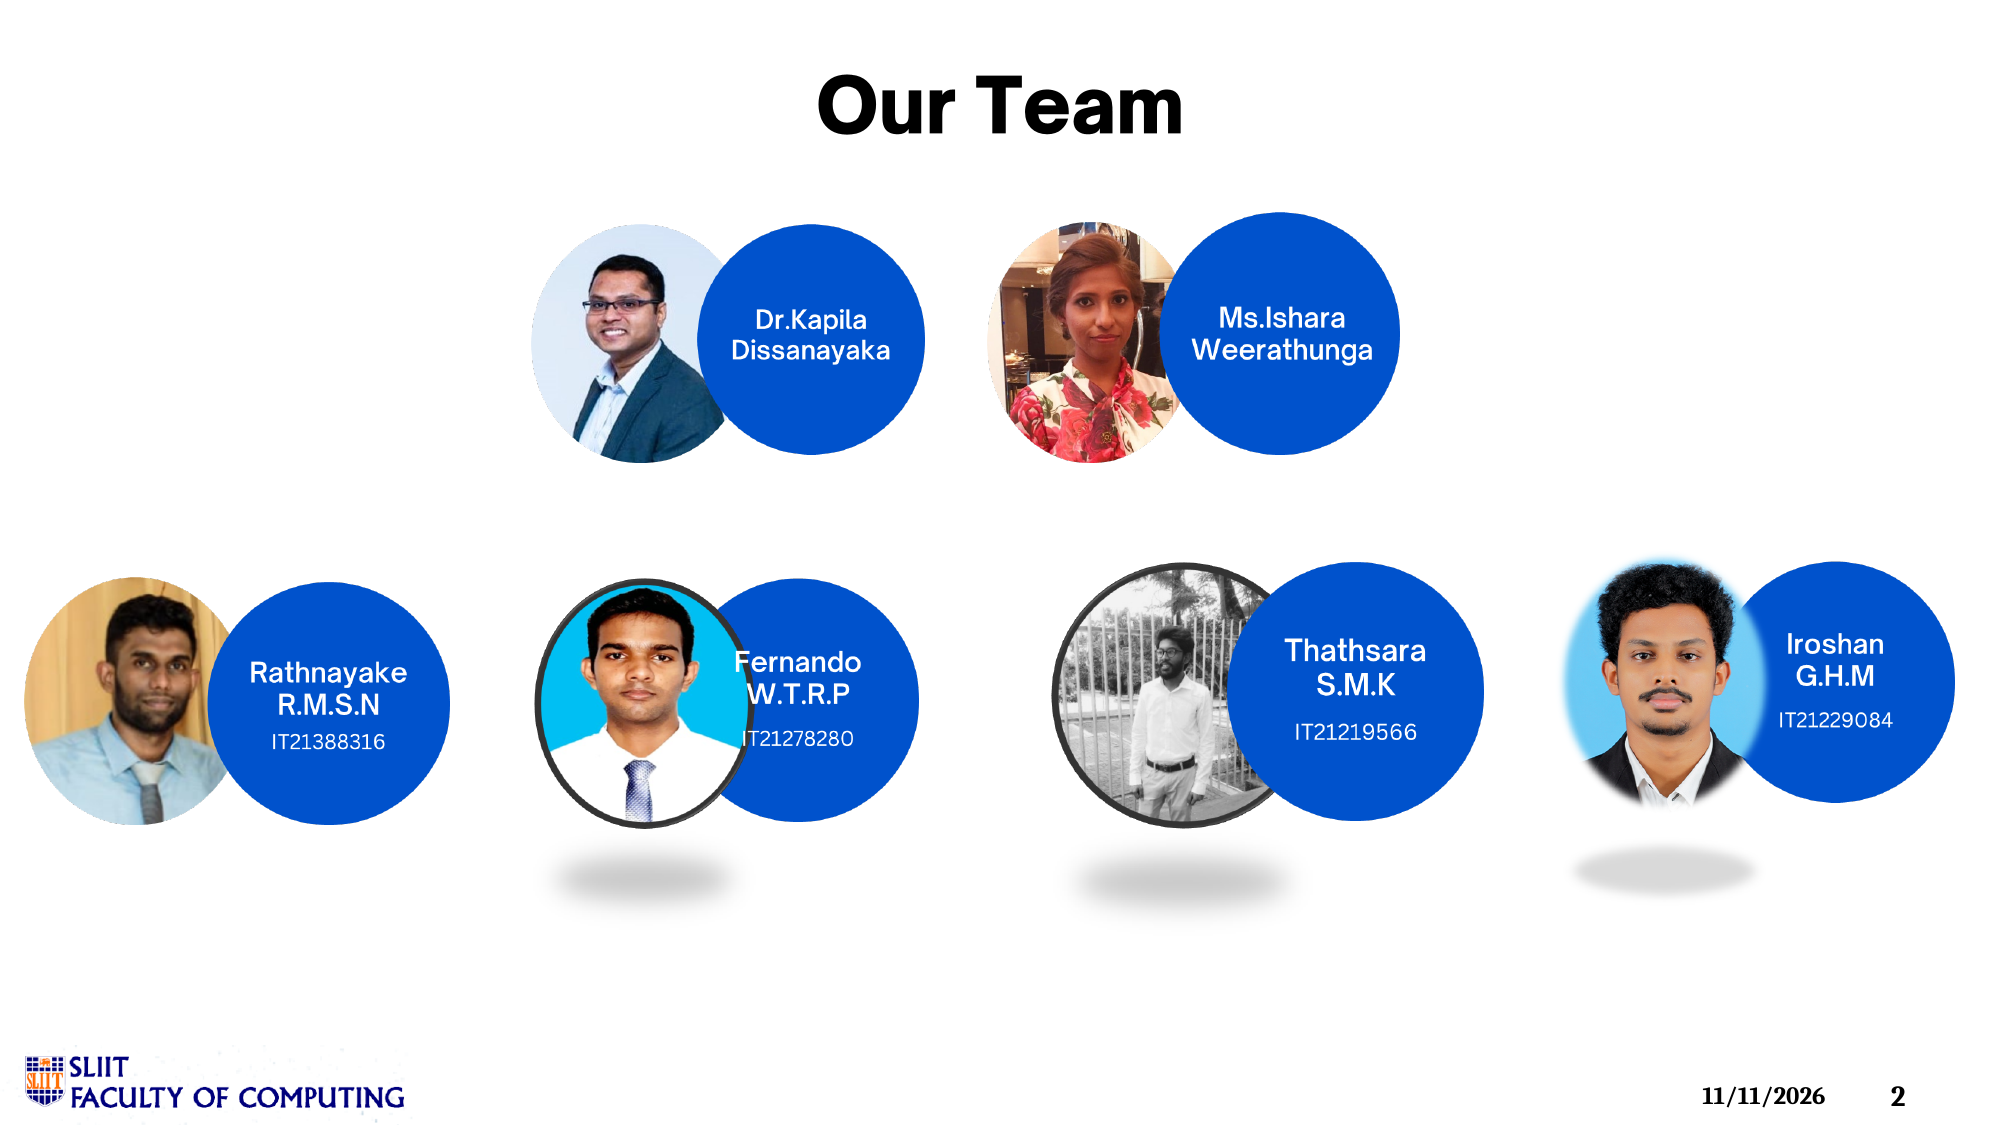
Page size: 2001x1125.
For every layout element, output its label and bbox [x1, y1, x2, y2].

picture [518, 577, 920, 941]
picture [530, 224, 926, 463]
picture [1549, 549, 1956, 912]
picture [987, 212, 1401, 463]
picture [0, 1045, 413, 1125]
picture [24, 577, 451, 826]
picture [1037, 561, 1485, 947]
picture [562, 37, 1438, 196]
